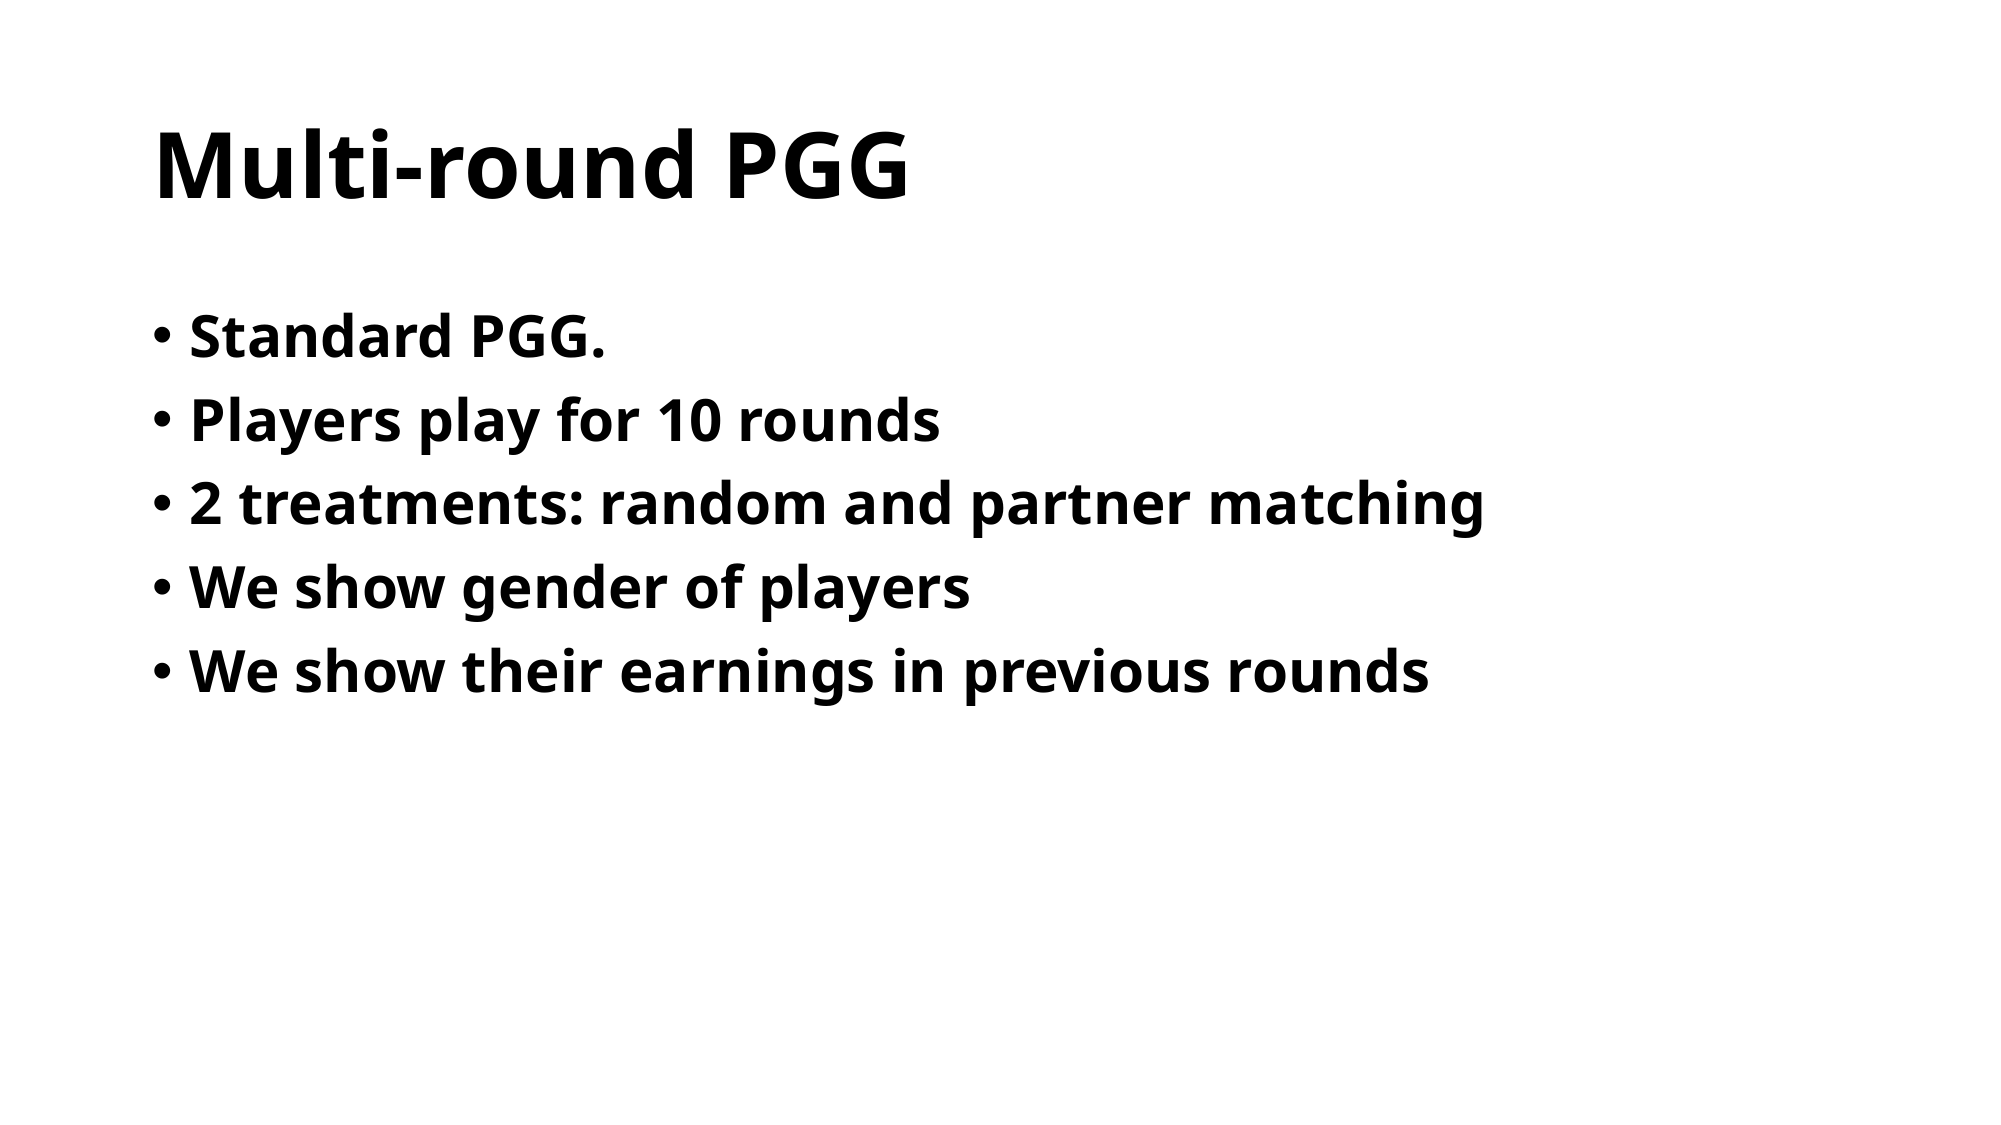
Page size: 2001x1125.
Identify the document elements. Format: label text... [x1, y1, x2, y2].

list Standard PGG. Players play for 10 rounds 2 treatments: random and partner matching We show gender of players We show their earnings in previous rounds [137, 299, 1863, 1014]
title Multi-round PGG [137, 59, 1863, 278]
